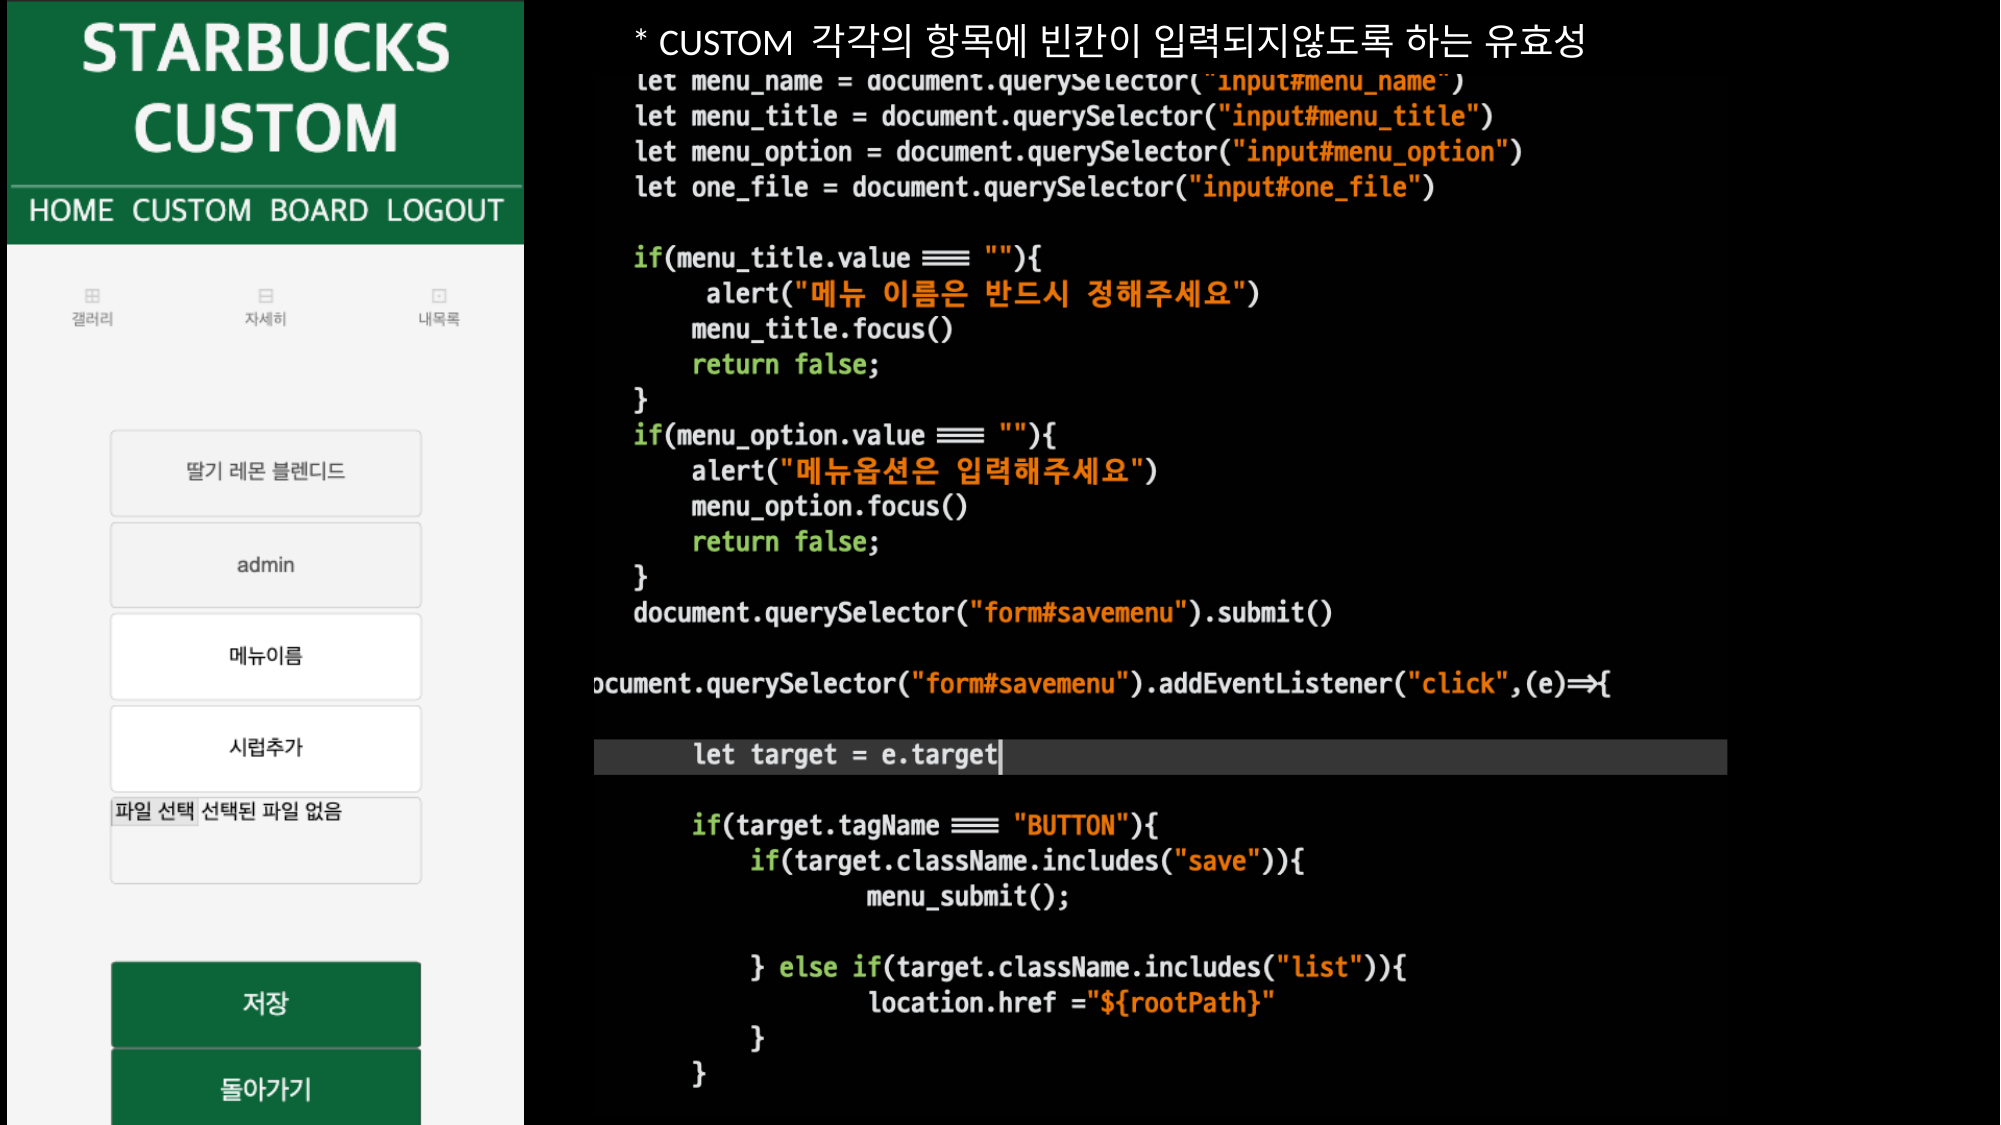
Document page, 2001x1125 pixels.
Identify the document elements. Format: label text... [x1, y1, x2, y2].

picture [7, 0, 524, 1125]
picture [594, 74, 1728, 1115]
text_box * CUSTOM 각각의 항목에 빈칸이 입력되지않도록 하는 유효성 [617, 10, 1604, 71]
